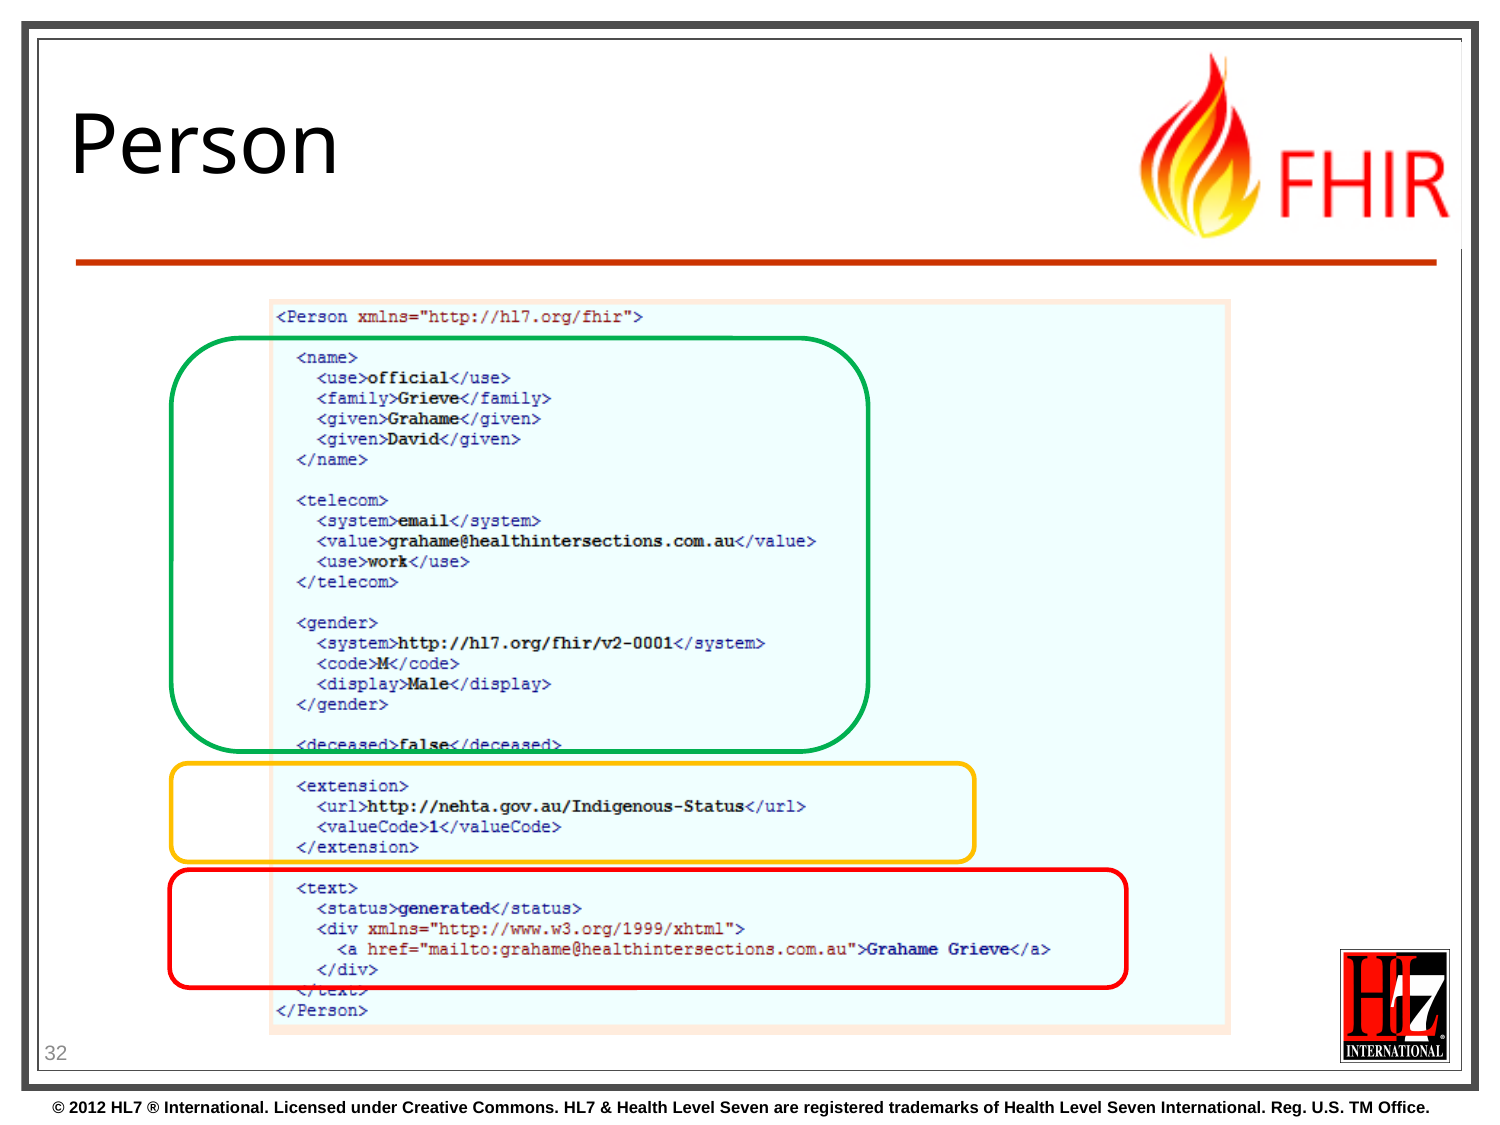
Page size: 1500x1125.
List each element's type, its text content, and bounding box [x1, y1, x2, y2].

title Person [53, 54, 1122, 244]
text_box [168, 761, 263, 865]
text_box [167, 867, 263, 990]
text_box [169, 335, 263, 754]
picture [1340, 949, 1450, 1063]
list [268, 299, 1232, 1036]
slide_number 32 [29, 1034, 148, 1071]
picture [1127, 42, 1462, 249]
